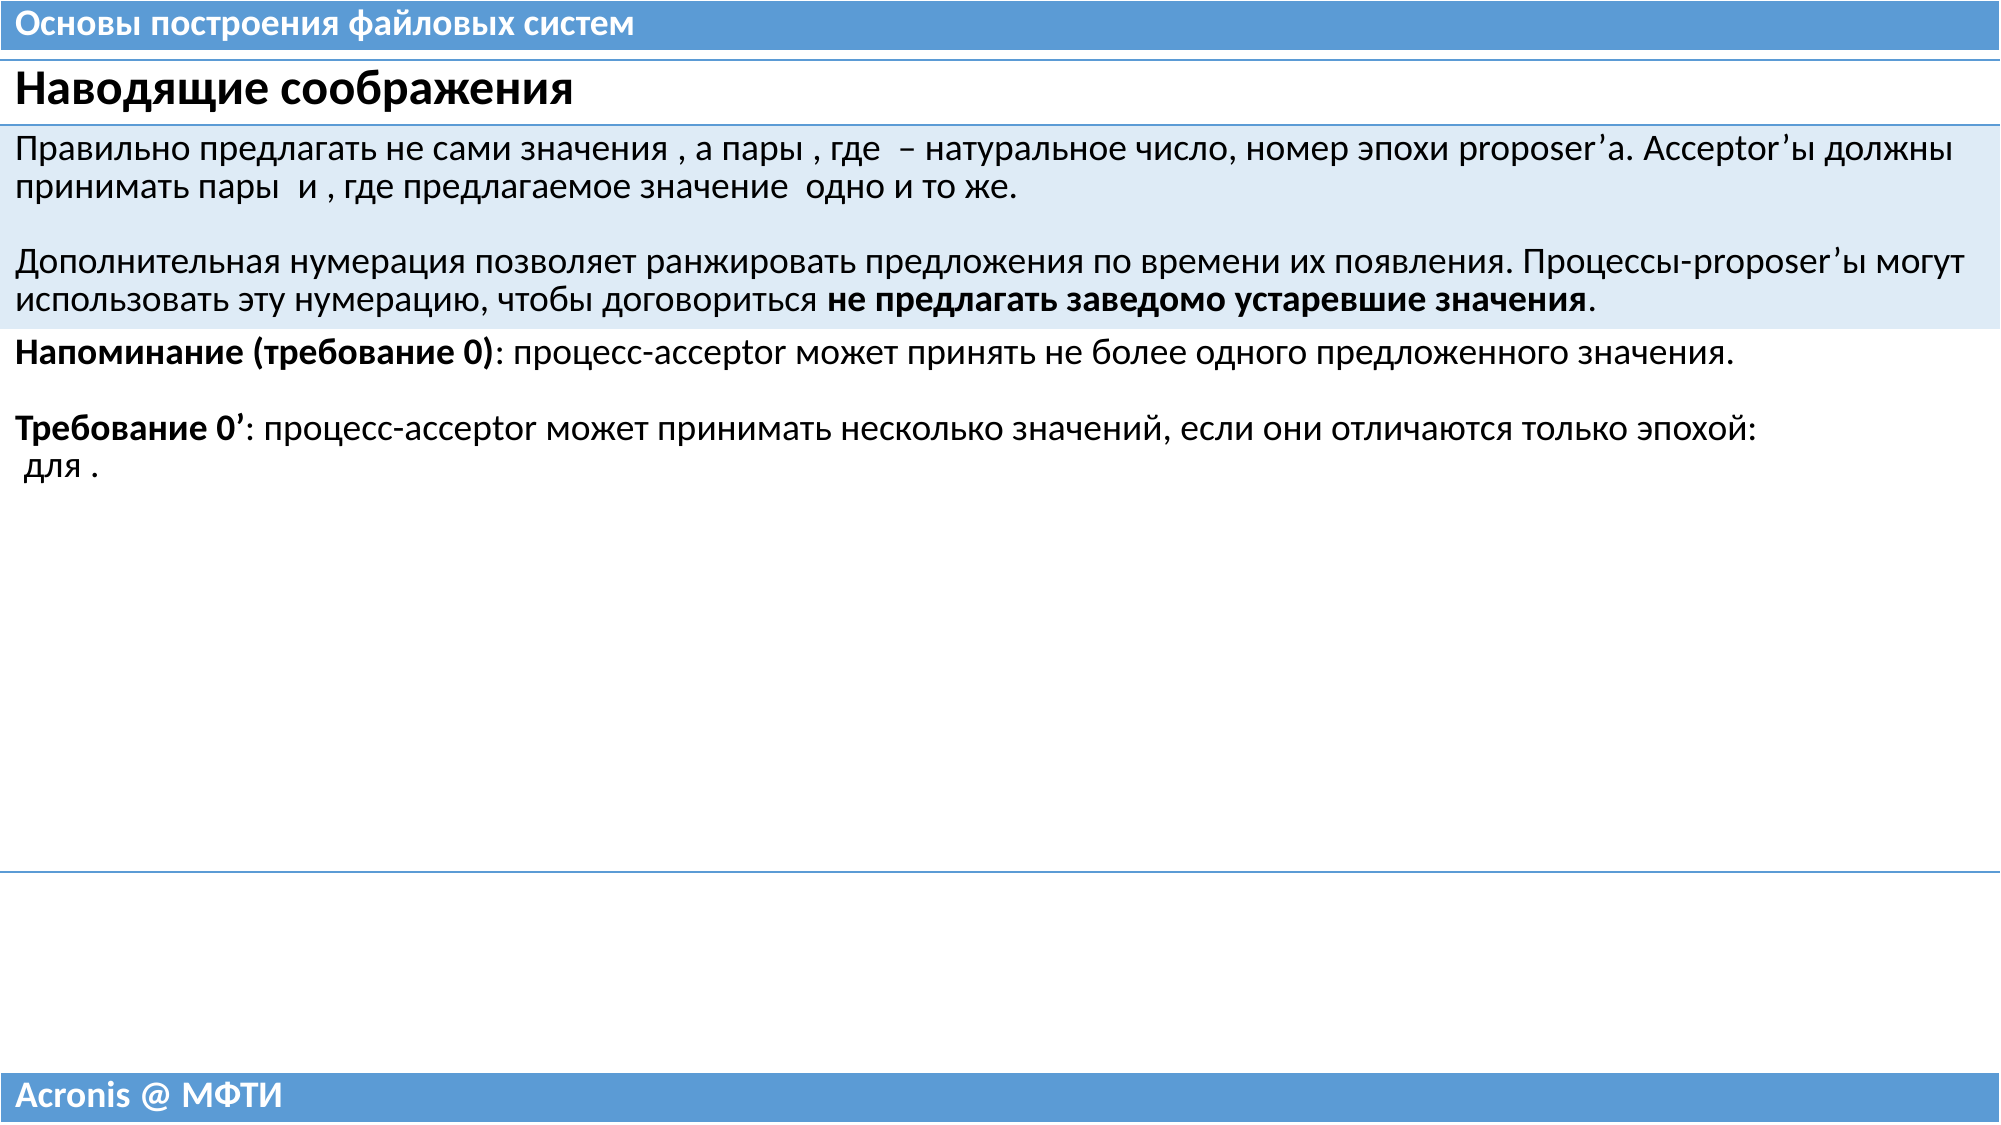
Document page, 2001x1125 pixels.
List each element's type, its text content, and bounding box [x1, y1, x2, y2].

table_header Acronis @ МФТИ [1, 1073, 1999, 1122]
table_header Основы построения файловых систем [1, 1, 1999, 50]
